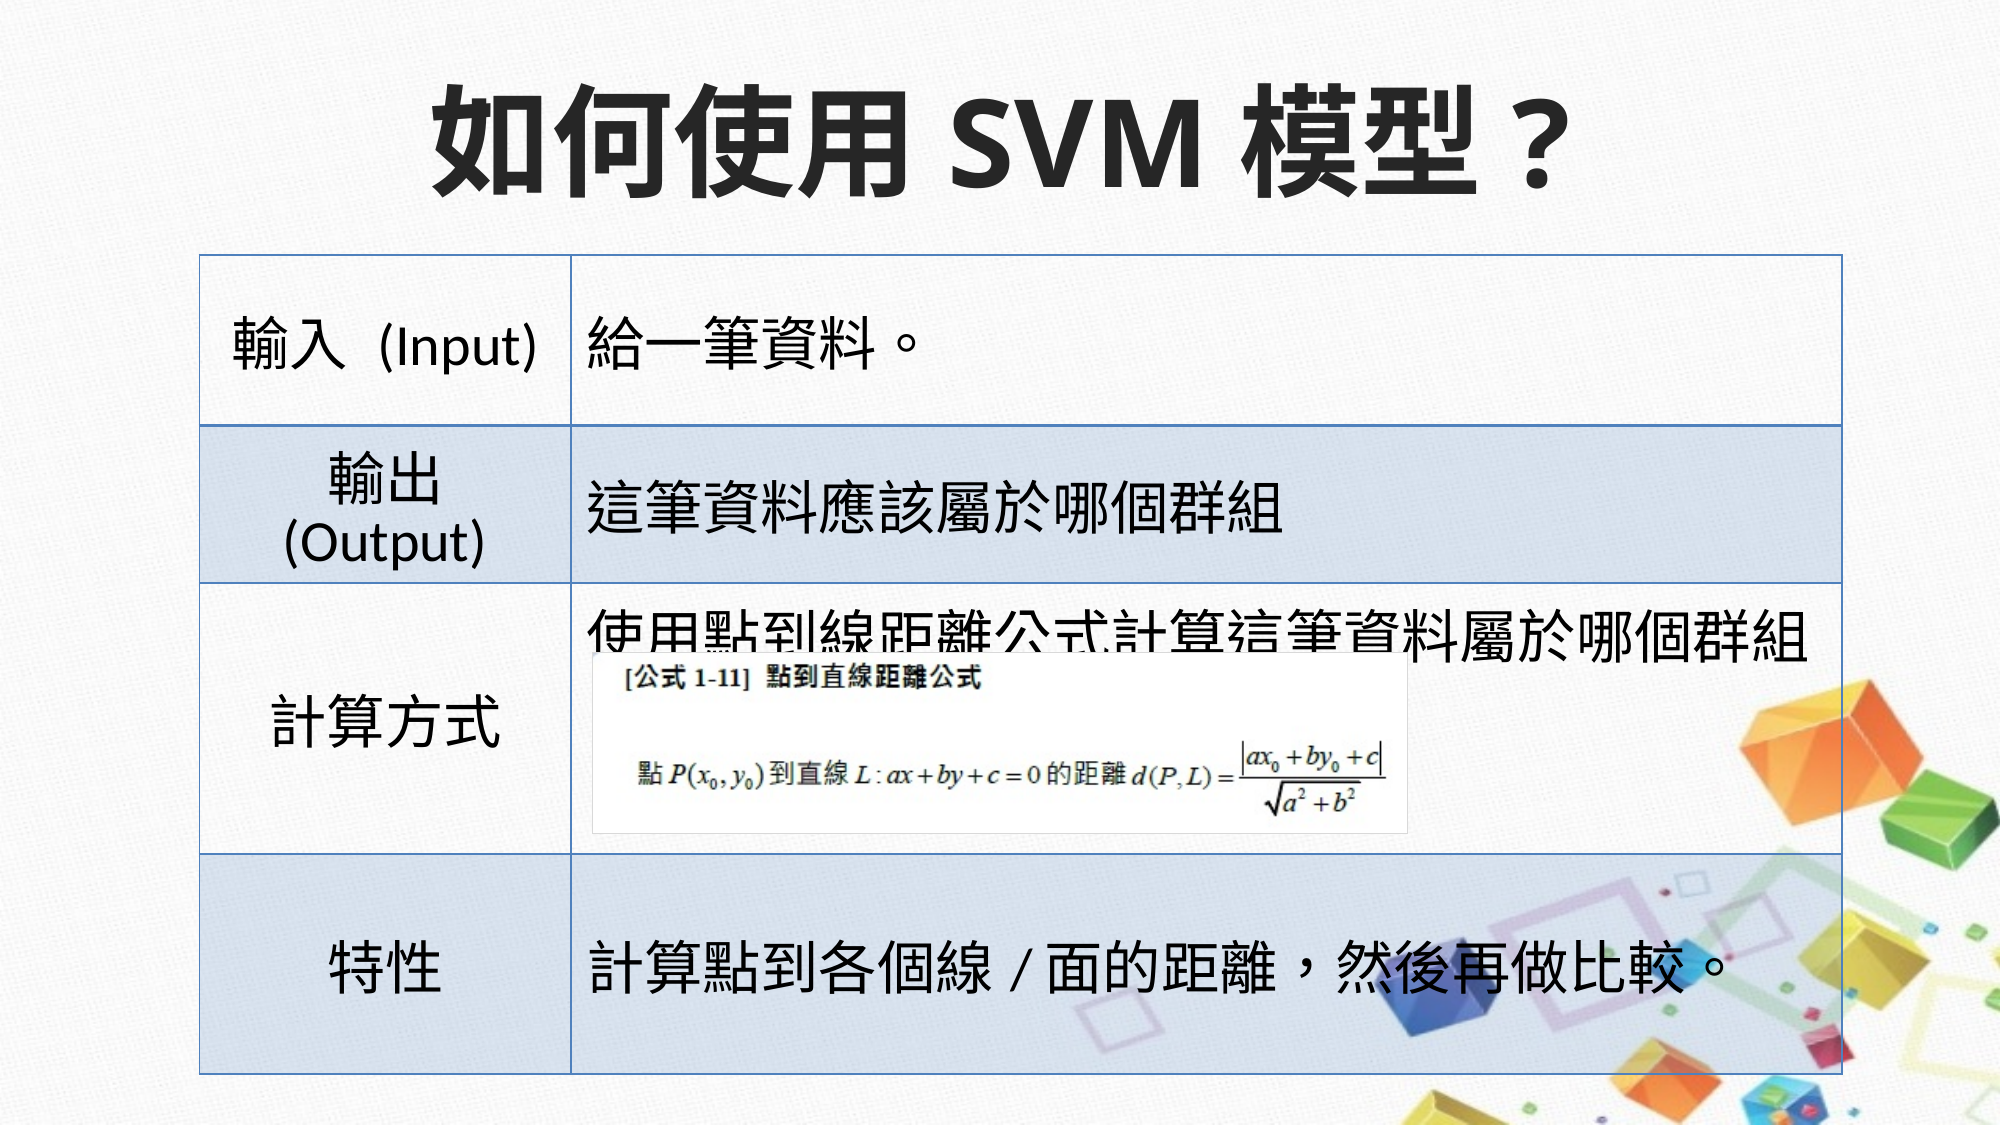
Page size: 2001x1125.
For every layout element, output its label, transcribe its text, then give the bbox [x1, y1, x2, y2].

table_cell 特性 [200, 855, 570, 1073]
table_cell 使用點到線距離公式計算這筆資料屬於哪個群組 [572, 584, 1841, 853]
table_cell 輸出 (Output) [200, 427, 570, 582]
table_header 輸入 (Input) [200, 256, 570, 424]
table_header 給一筆資料。 [572, 256, 1841, 424]
title 如何使用SVM模型? [99, 45, 1900, 233]
picture [592, 652, 1408, 834]
table_cell 這筆資料應該屬於哪個群組 [572, 427, 1841, 582]
table_cell 計算方式 [200, 584, 570, 853]
table_cell 計算點到各個線/面的距離，然後再做比較。 [572, 855, 1841, 1073]
